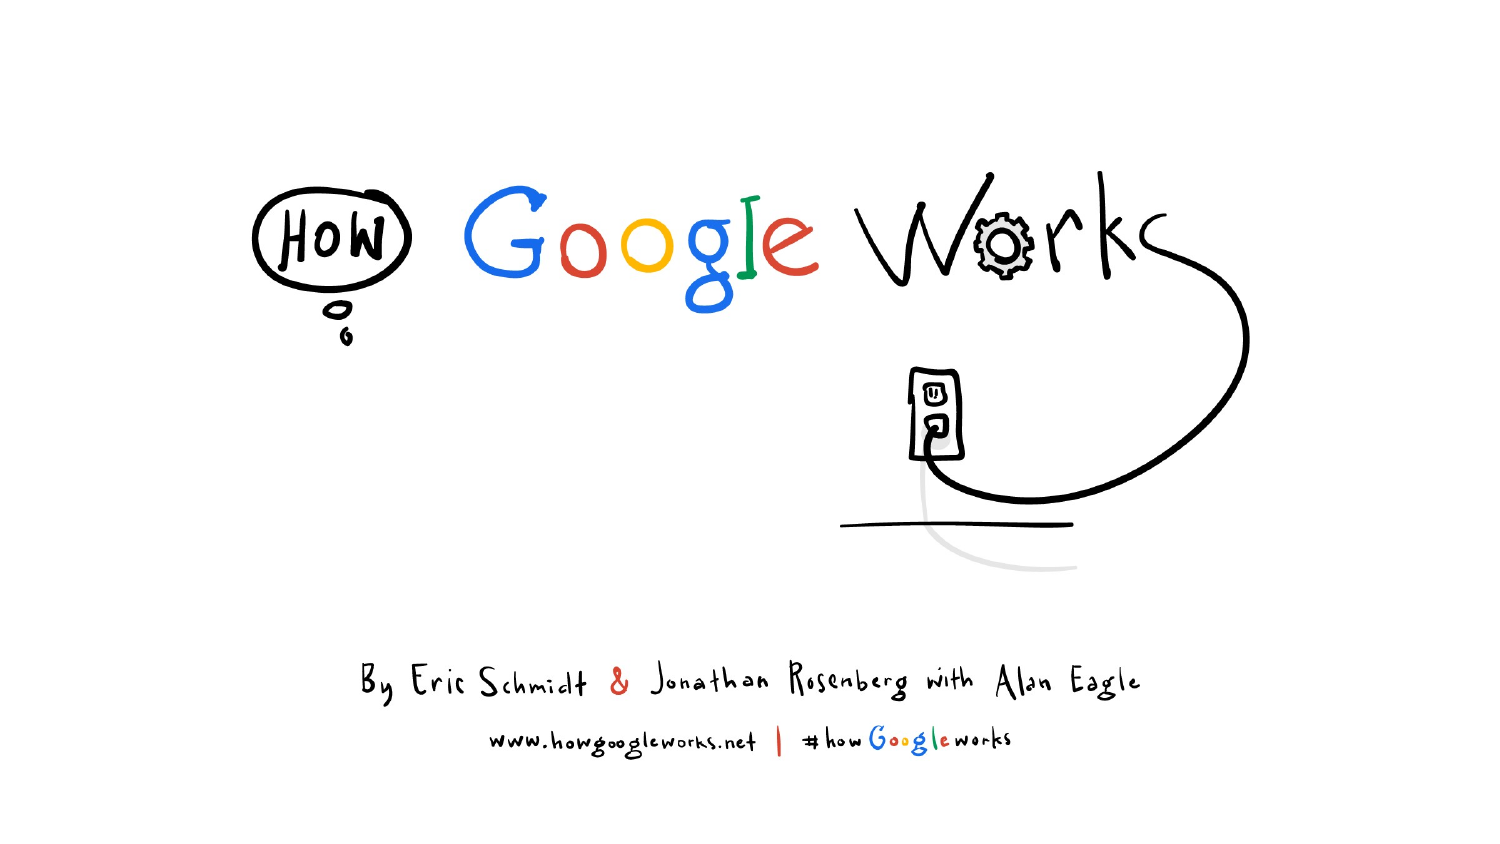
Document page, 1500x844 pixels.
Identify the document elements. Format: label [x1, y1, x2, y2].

text_box [0, 0, 1500, 844]
